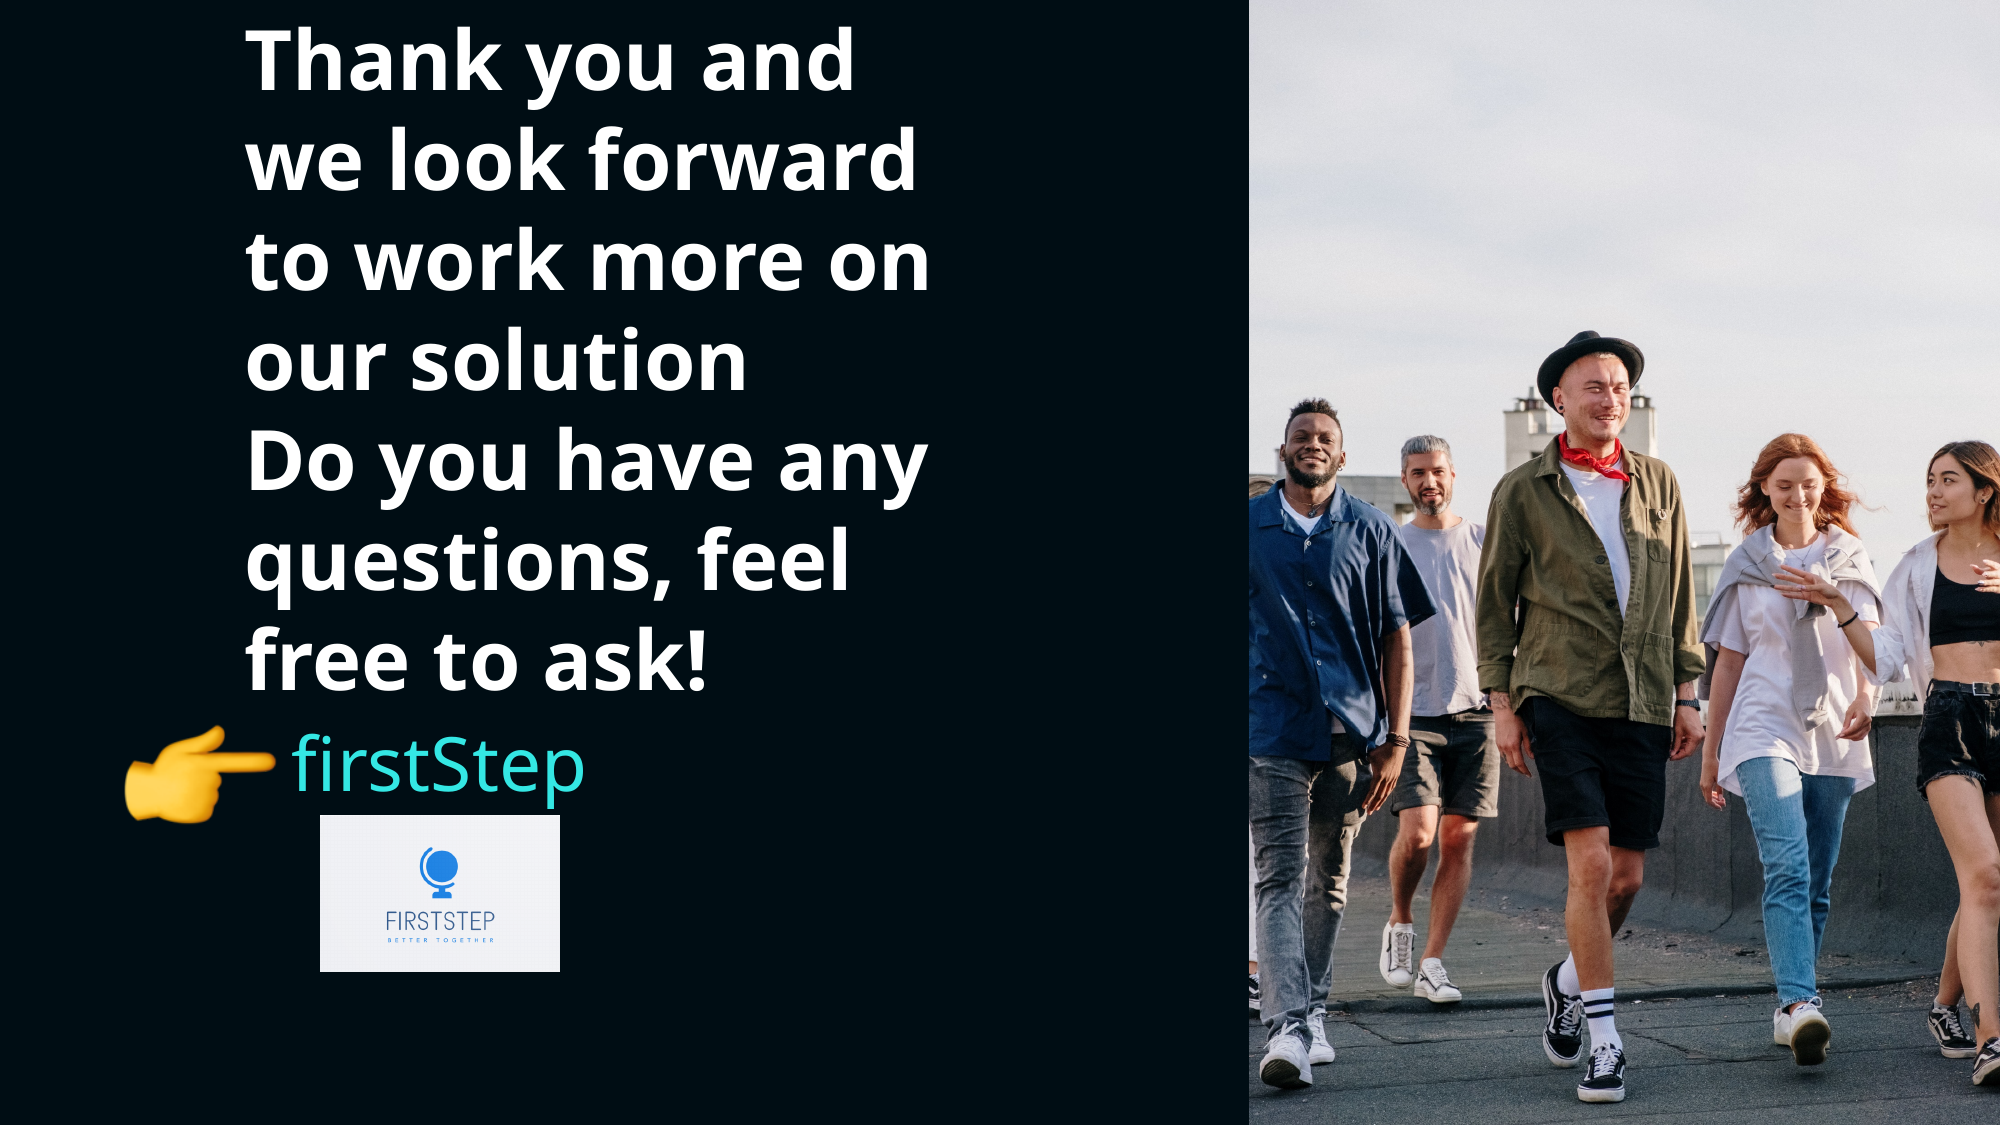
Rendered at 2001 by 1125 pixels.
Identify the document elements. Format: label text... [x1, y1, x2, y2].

picture [320, 815, 560, 972]
picture [124, 709, 278, 863]
text_box Thank you and we look forward to work more on our solution Do you have any questions, feel free to ask! [229, 0, 968, 715]
picture [1249, 0, 2000, 1125]
text_box firstStep [278, 709, 603, 815]
